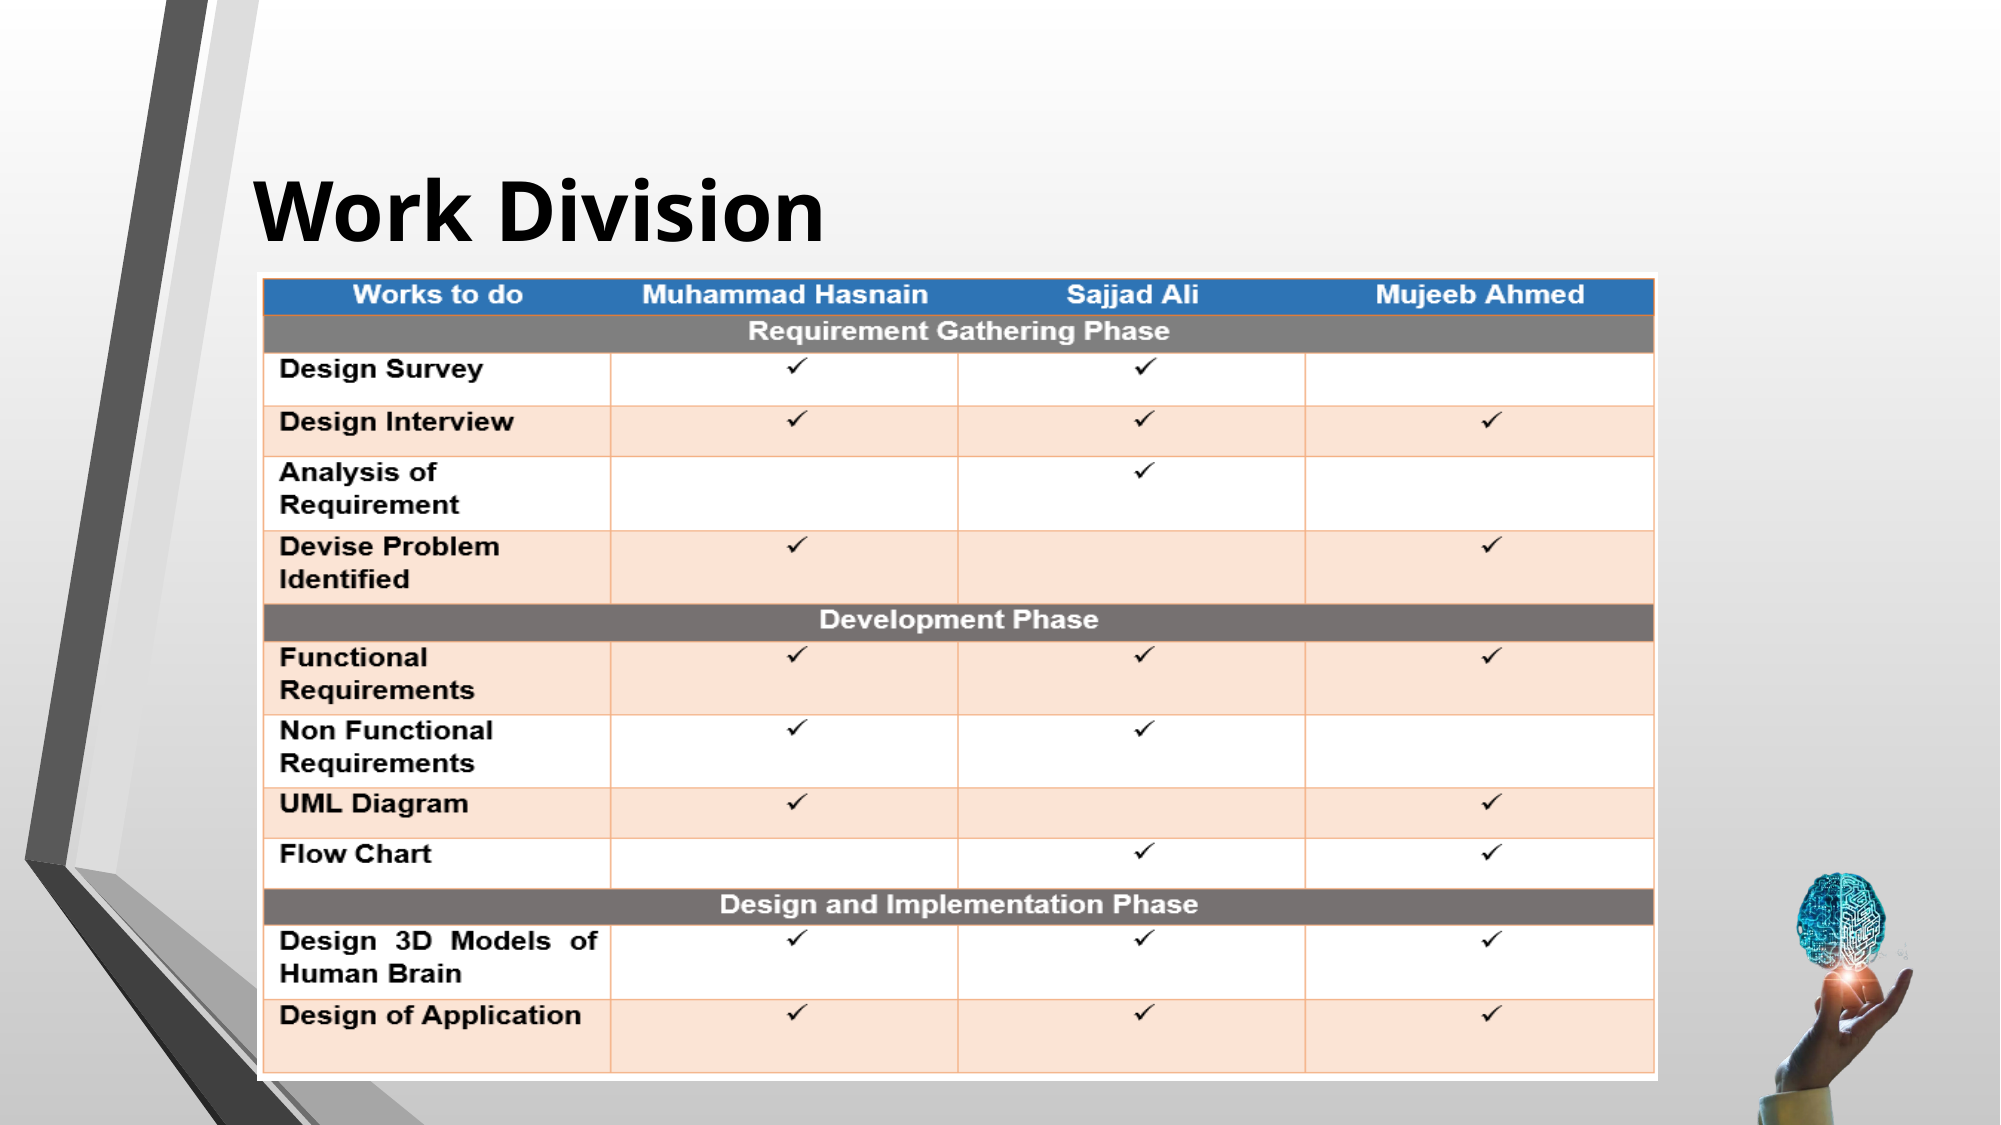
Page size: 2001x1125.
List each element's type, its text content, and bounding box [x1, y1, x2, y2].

title Work Division [239, 63, 1883, 352]
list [256, 271, 1659, 1081]
picture [1652, 841, 2001, 1125]
